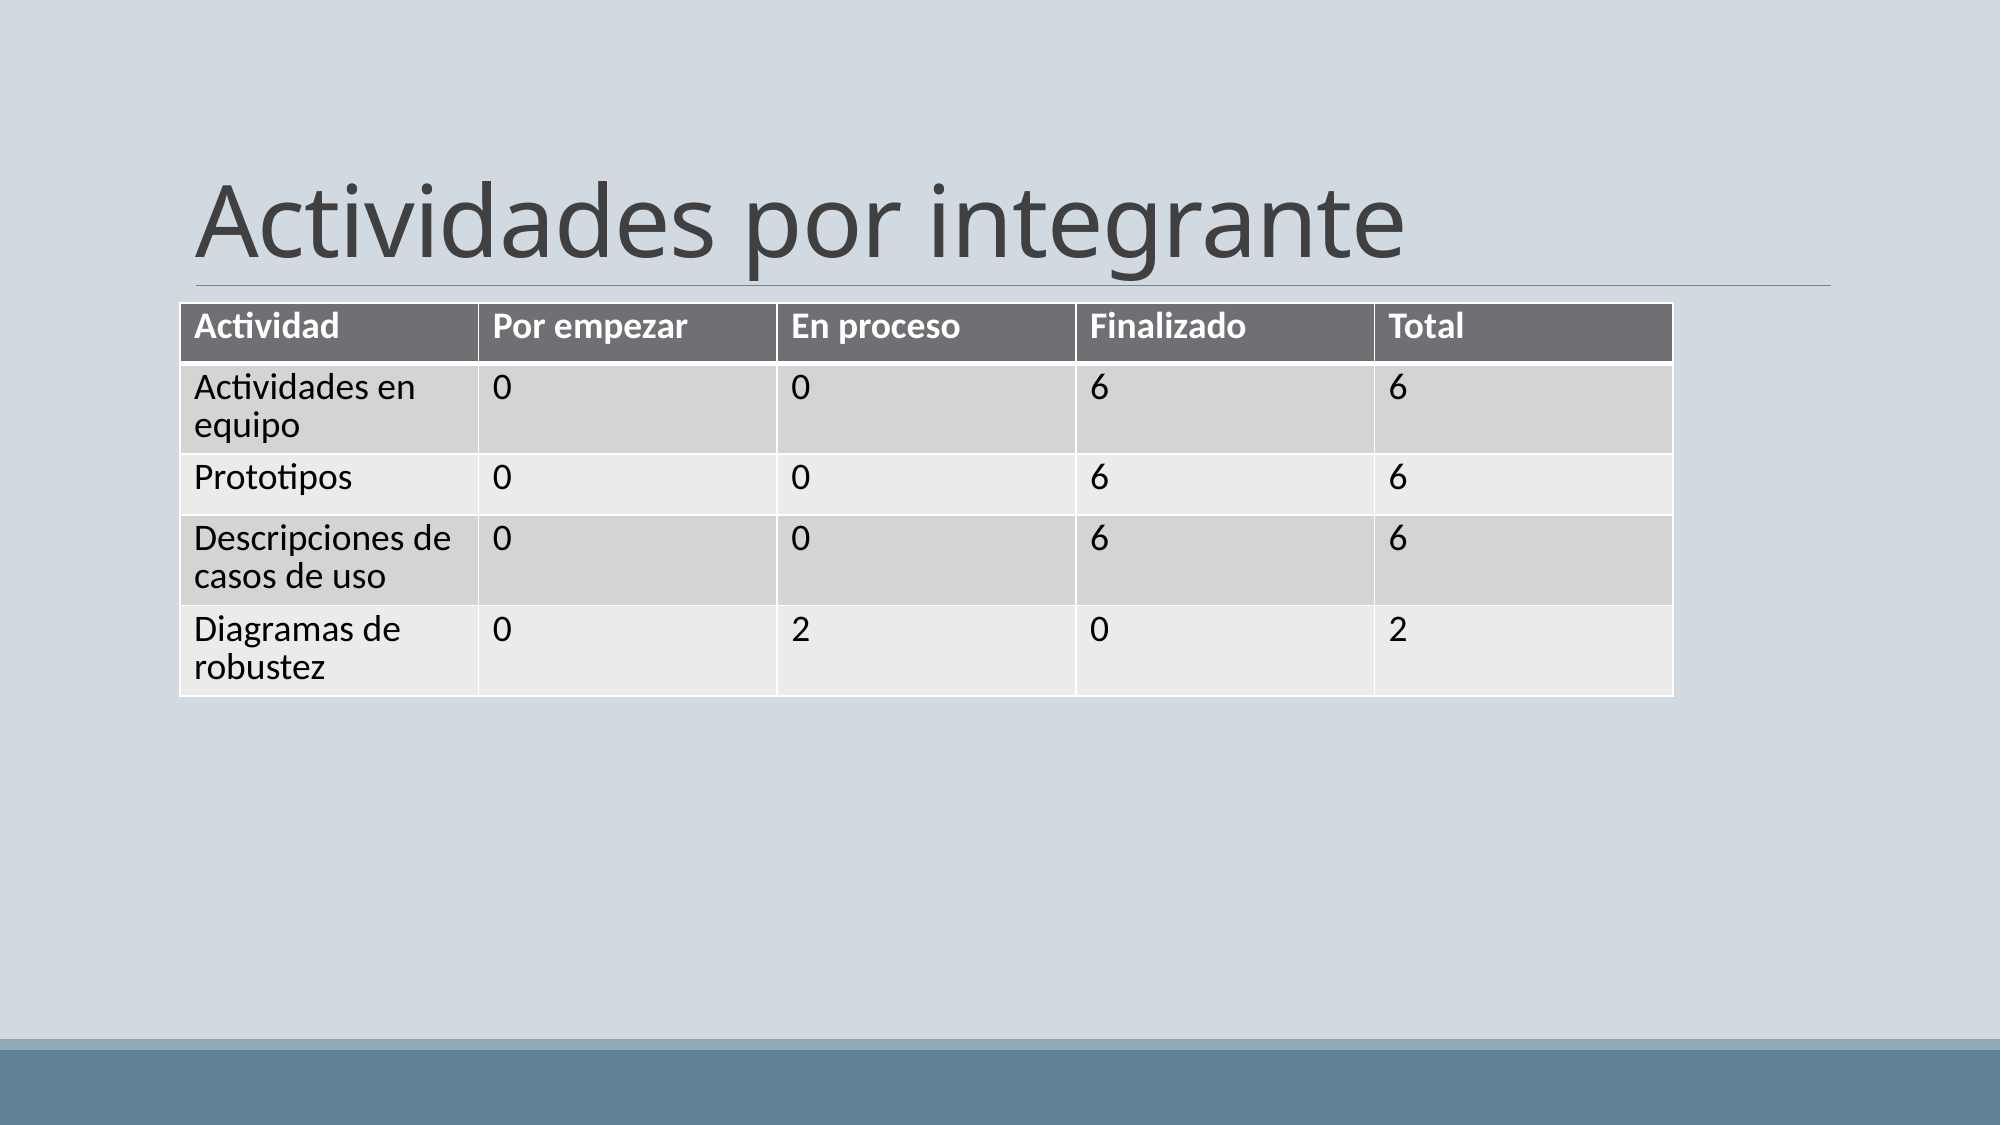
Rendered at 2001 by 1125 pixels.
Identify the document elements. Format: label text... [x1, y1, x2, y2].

table_cell 6 [1077, 516, 1374, 605]
table_cell 0 [778, 516, 1075, 605]
table_cell 6 [1077, 366, 1374, 453]
table_cell 0 [479, 606, 776, 695]
table_cell 0 [479, 516, 776, 605]
table_cell 6 [1077, 455, 1374, 514]
table_cell 0 [479, 366, 776, 453]
table_cell 2 [778, 606, 1075, 695]
table_header Total [1375, 304, 1672, 361]
table_cell Actividades en equipo [181, 366, 478, 453]
table_cell Prototipos [181, 455, 478, 514]
table_cell 2 [1375, 606, 1672, 695]
table_header Finalizado [1077, 304, 1374, 361]
table_cell 6 [1375, 366, 1672, 453]
table_cell 6 [1375, 516, 1672, 605]
table_cell 0 [778, 366, 1075, 453]
table_cell 0 [1077, 606, 1374, 695]
table_cell 0 [479, 455, 776, 514]
table_header Por empezar [479, 304, 776, 361]
title Actividades por integrante [180, 47, 1830, 285]
table_cell 6 [1375, 455, 1672, 514]
table_cell Diagramas de robustez [181, 606, 478, 695]
table_cell 0 [778, 455, 1075, 514]
table_header En proceso [778, 304, 1075, 361]
table_cell Descripciones de casos de uso [181, 516, 478, 605]
table_header Actividad [181, 304, 478, 361]
